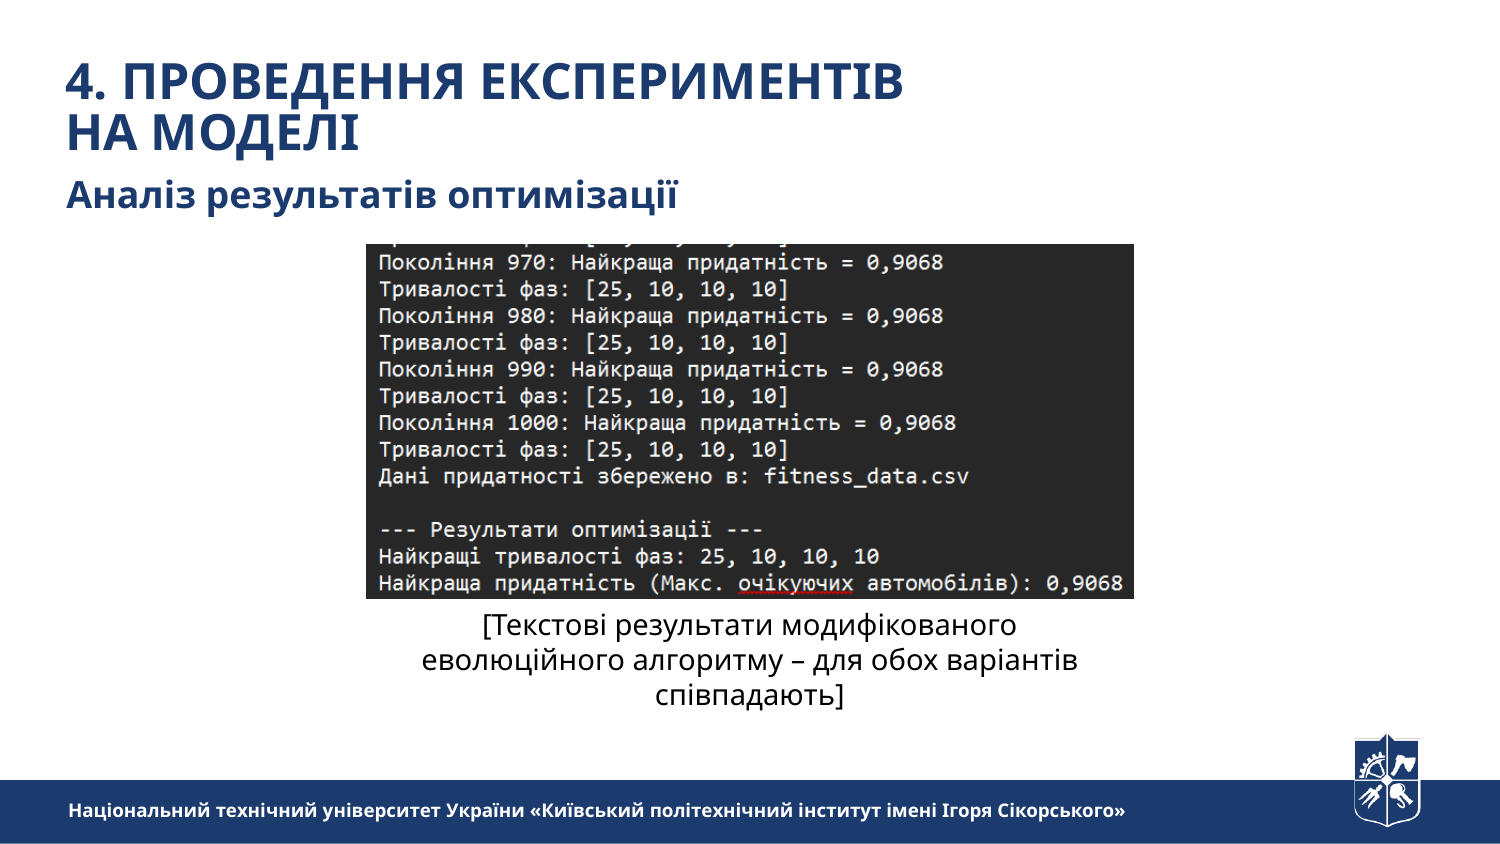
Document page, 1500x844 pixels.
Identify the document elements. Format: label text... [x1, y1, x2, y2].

picture [366, 244, 1134, 600]
picture [1347, 725, 1427, 832]
list 4. Проведення експериментів на моделі [53, 53, 959, 169]
list Аналіз результатів оптимізації [54, 170, 1272, 222]
text_box [Текстові результати модифікованого еволюційного алгоритму – для обох варіантів співпадають] [366, 600, 1134, 719]
